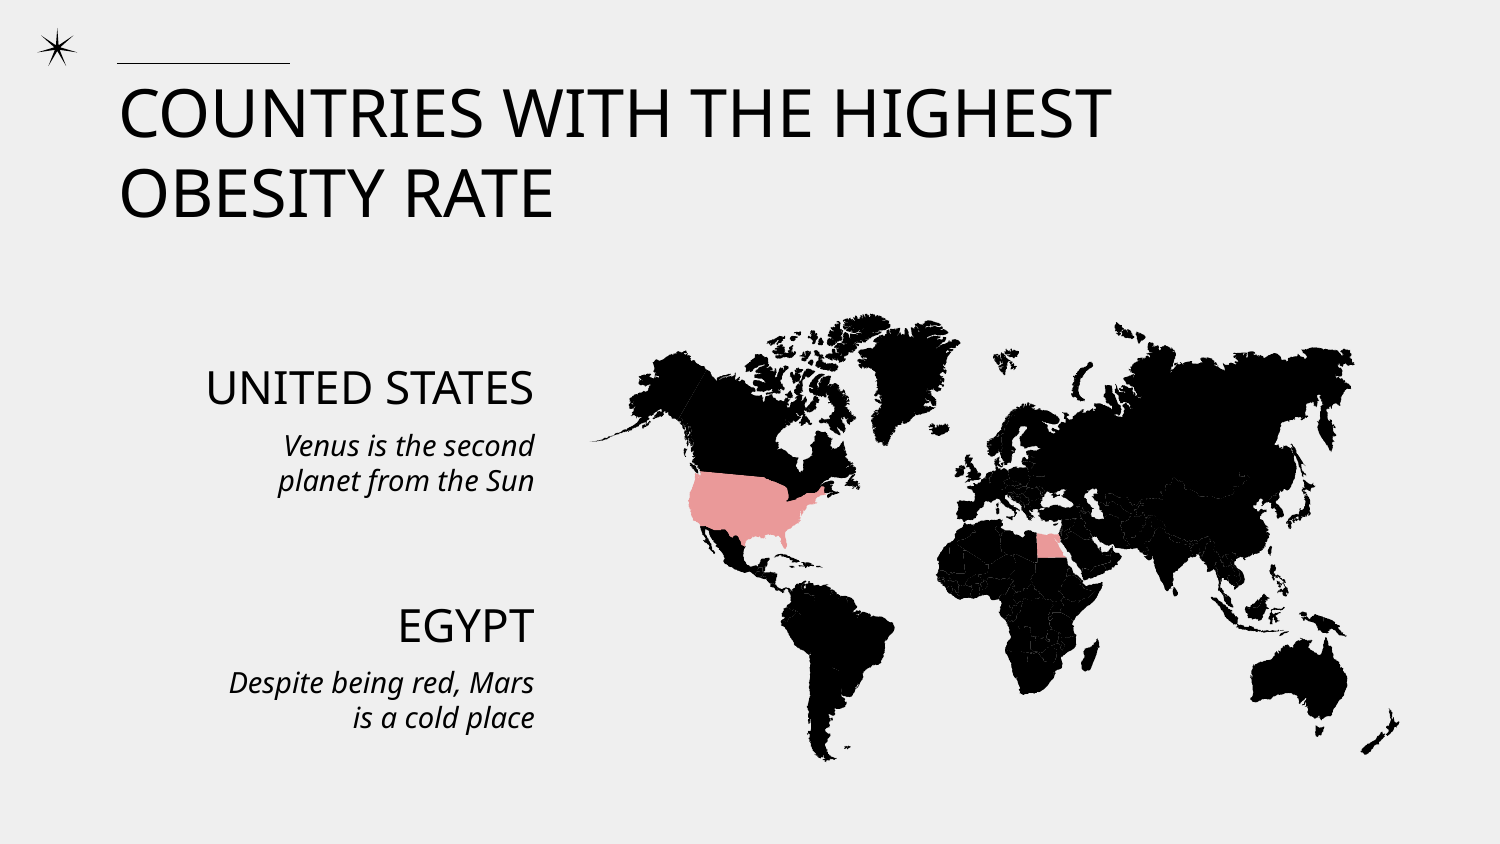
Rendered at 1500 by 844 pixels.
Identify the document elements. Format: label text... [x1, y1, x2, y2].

title COUNTRIES WITH THE HIGHEST OBESITY RATE [118, 56, 1382, 155]
text_box EGYPT [116, 592, 551, 663]
text_box Venus is the second planet from the Sun [208, 412, 551, 511]
text_box Despite being red, Mars is a cold place [208, 649, 551, 749]
text_box UNITED STATES [116, 354, 551, 425]
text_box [589, 313, 1400, 763]
